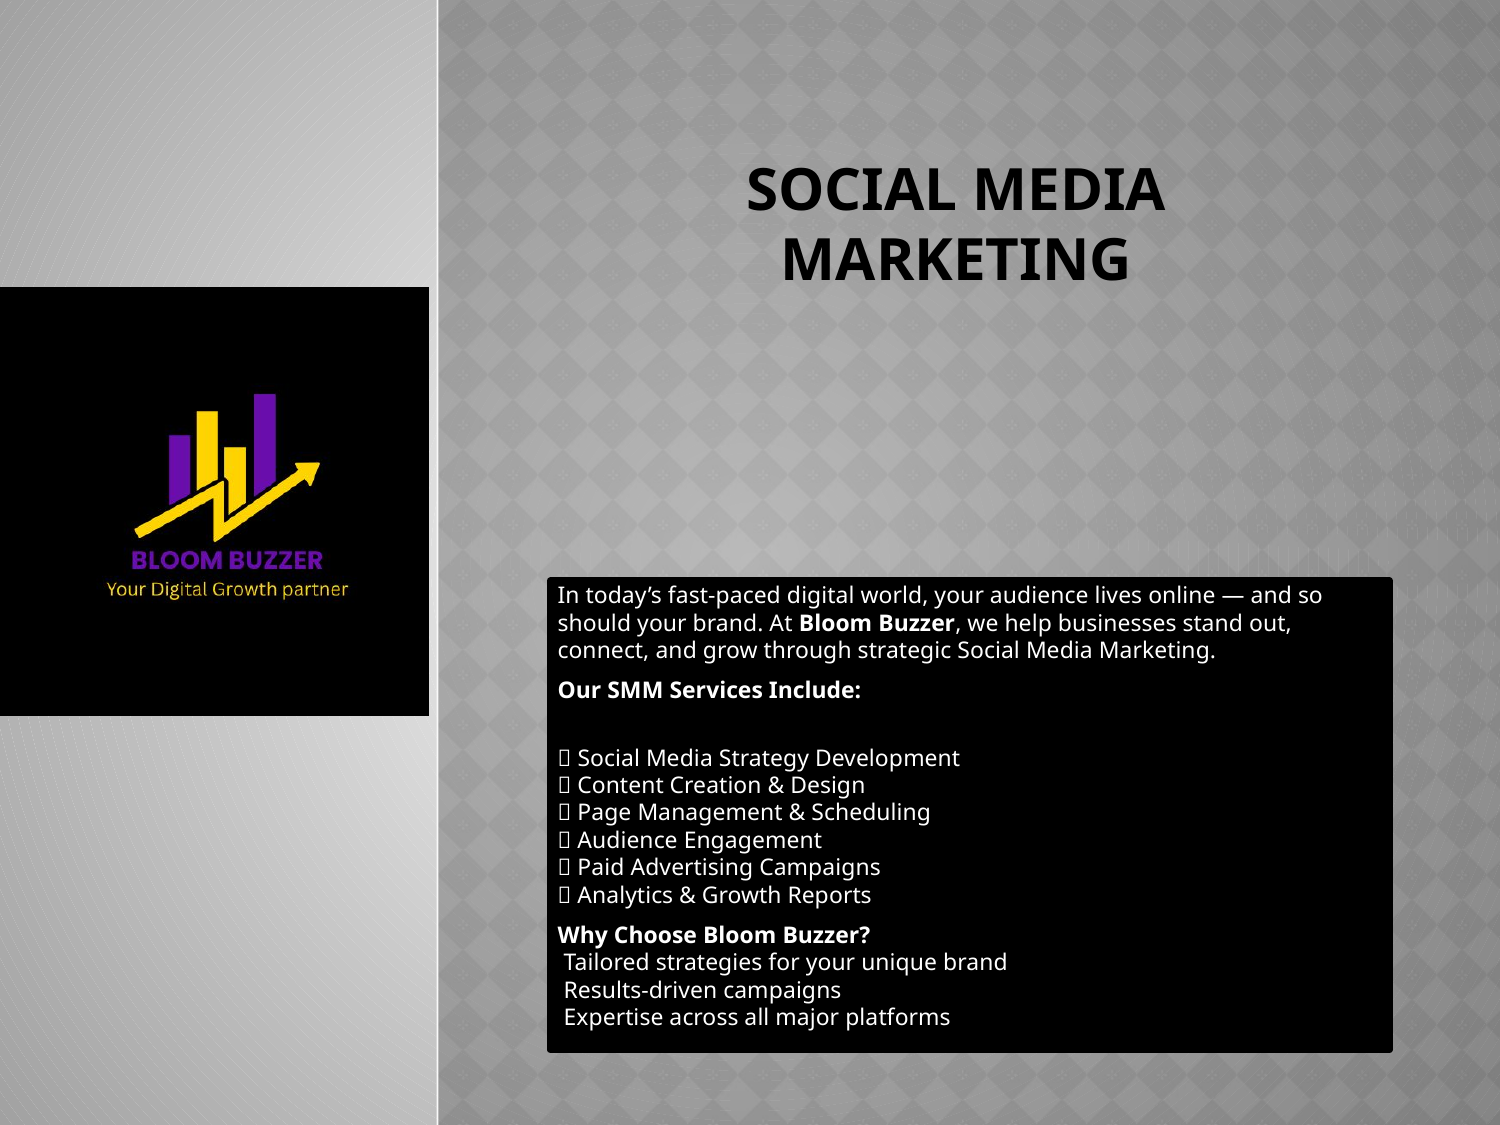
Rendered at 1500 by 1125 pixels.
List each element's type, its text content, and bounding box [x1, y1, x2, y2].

subtitle In today’s fast-paced digital world, your audience lives online — and so should your brand. At Bloom Buzzer, we help businesses stand out, connect, and grow through strategic Social Media Marketing. Our SMM Services Include: ✅ Social Media Strategy Development ✅ Content Creation & Design ✅ Page Management & Scheduling ✅ Audience Engagement ✅ Paid Advertising Campaigns ✅ Analytics & Growth Reports Why Choose Bloom Buzzer? Tailored strategies for your unique brand Results-driven campaigns Expertise across all major platforms [547, 577, 1393, 1053]
picture [0, 286, 429, 716]
title SocIAL media marketing [575, 174, 1338, 363]
